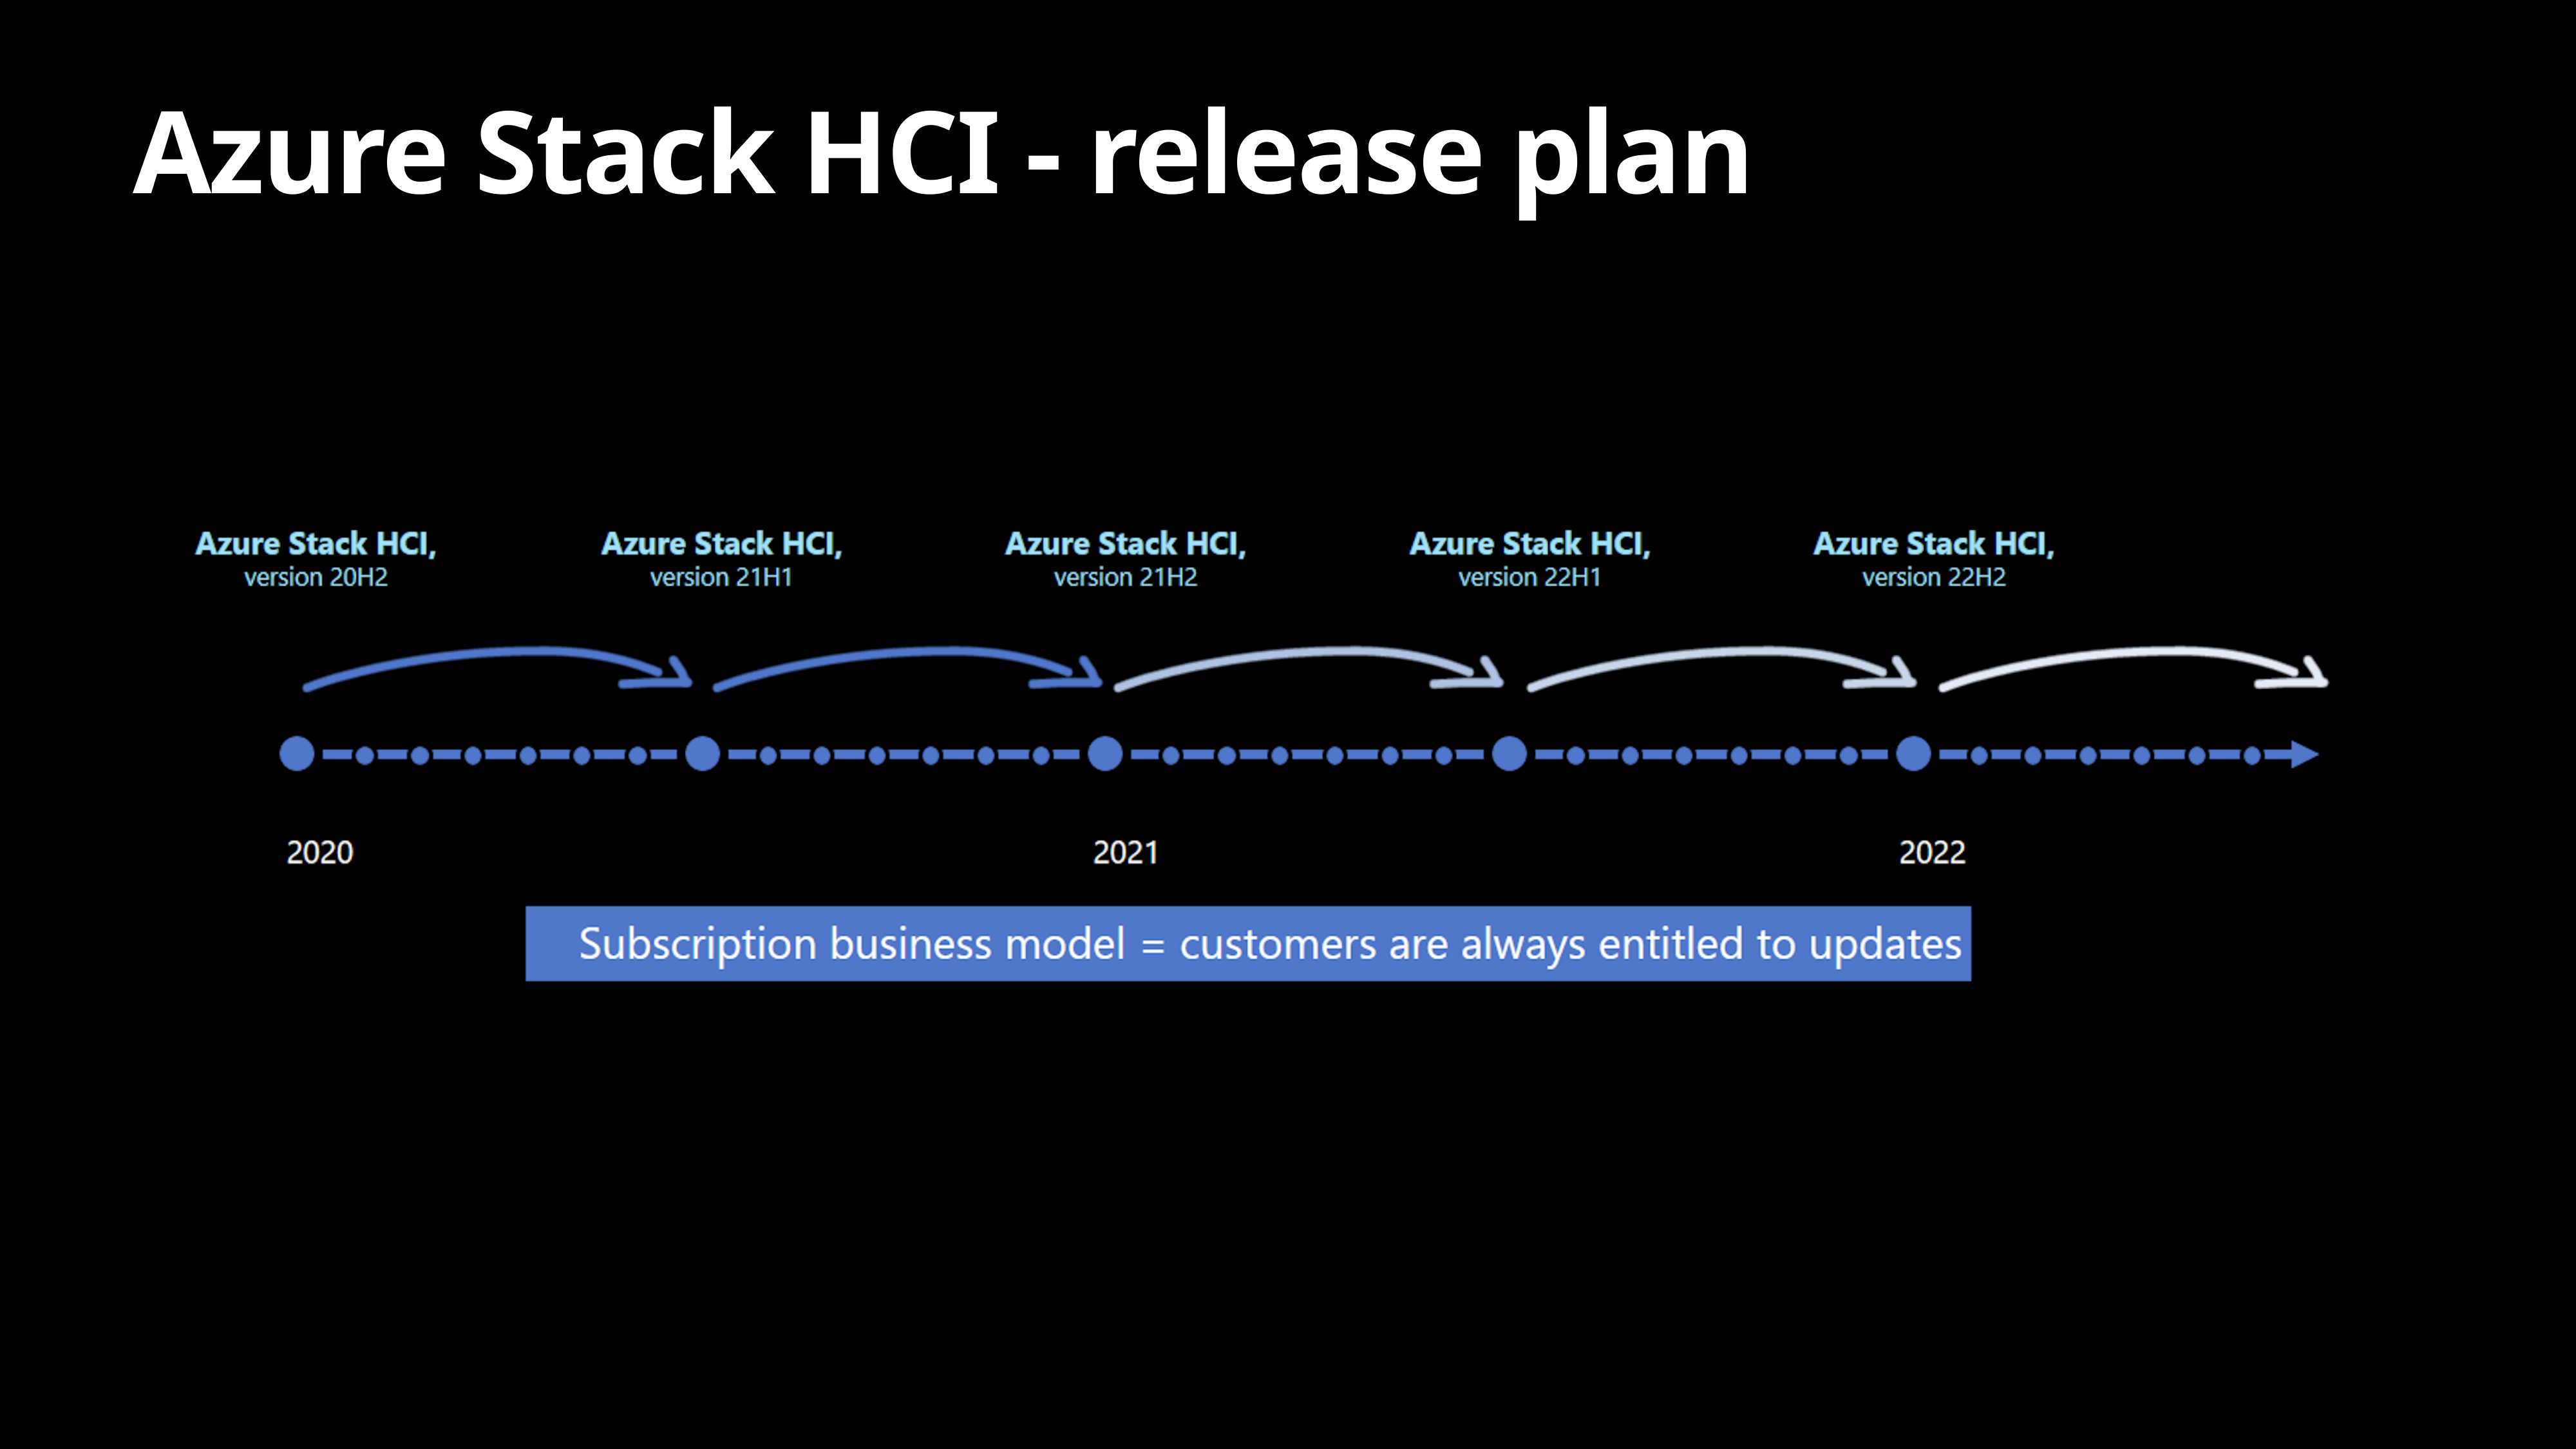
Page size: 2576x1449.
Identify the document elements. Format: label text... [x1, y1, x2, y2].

picture [21, 334, 2555, 1063]
title Azure Stack HCI - release plan [127, 100, 2449, 253]
